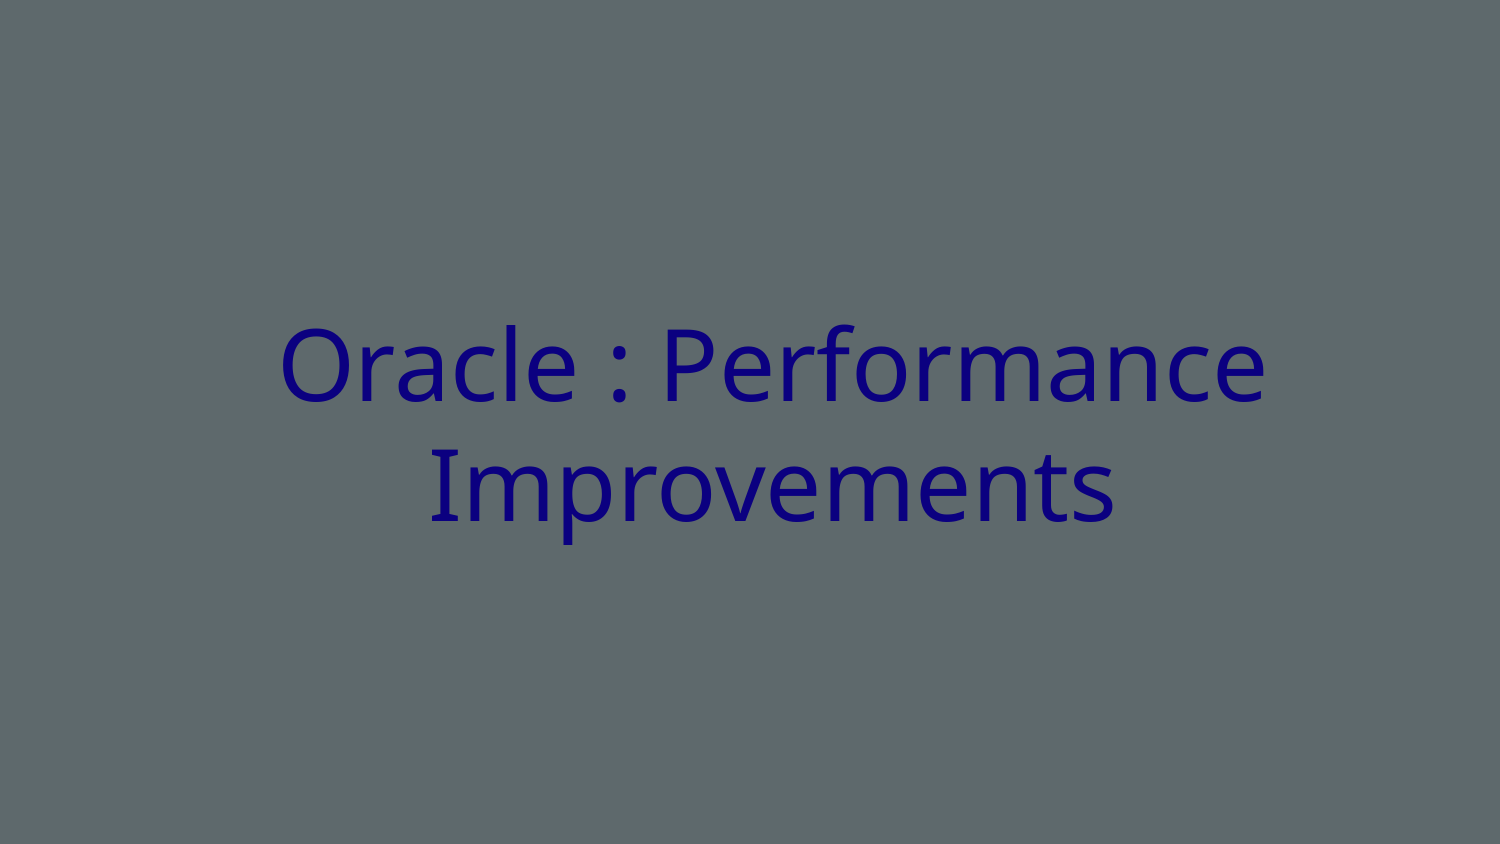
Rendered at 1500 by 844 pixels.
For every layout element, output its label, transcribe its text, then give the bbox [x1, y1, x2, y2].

title Oracle : Performance Improvements [80, 86, 1467, 758]
